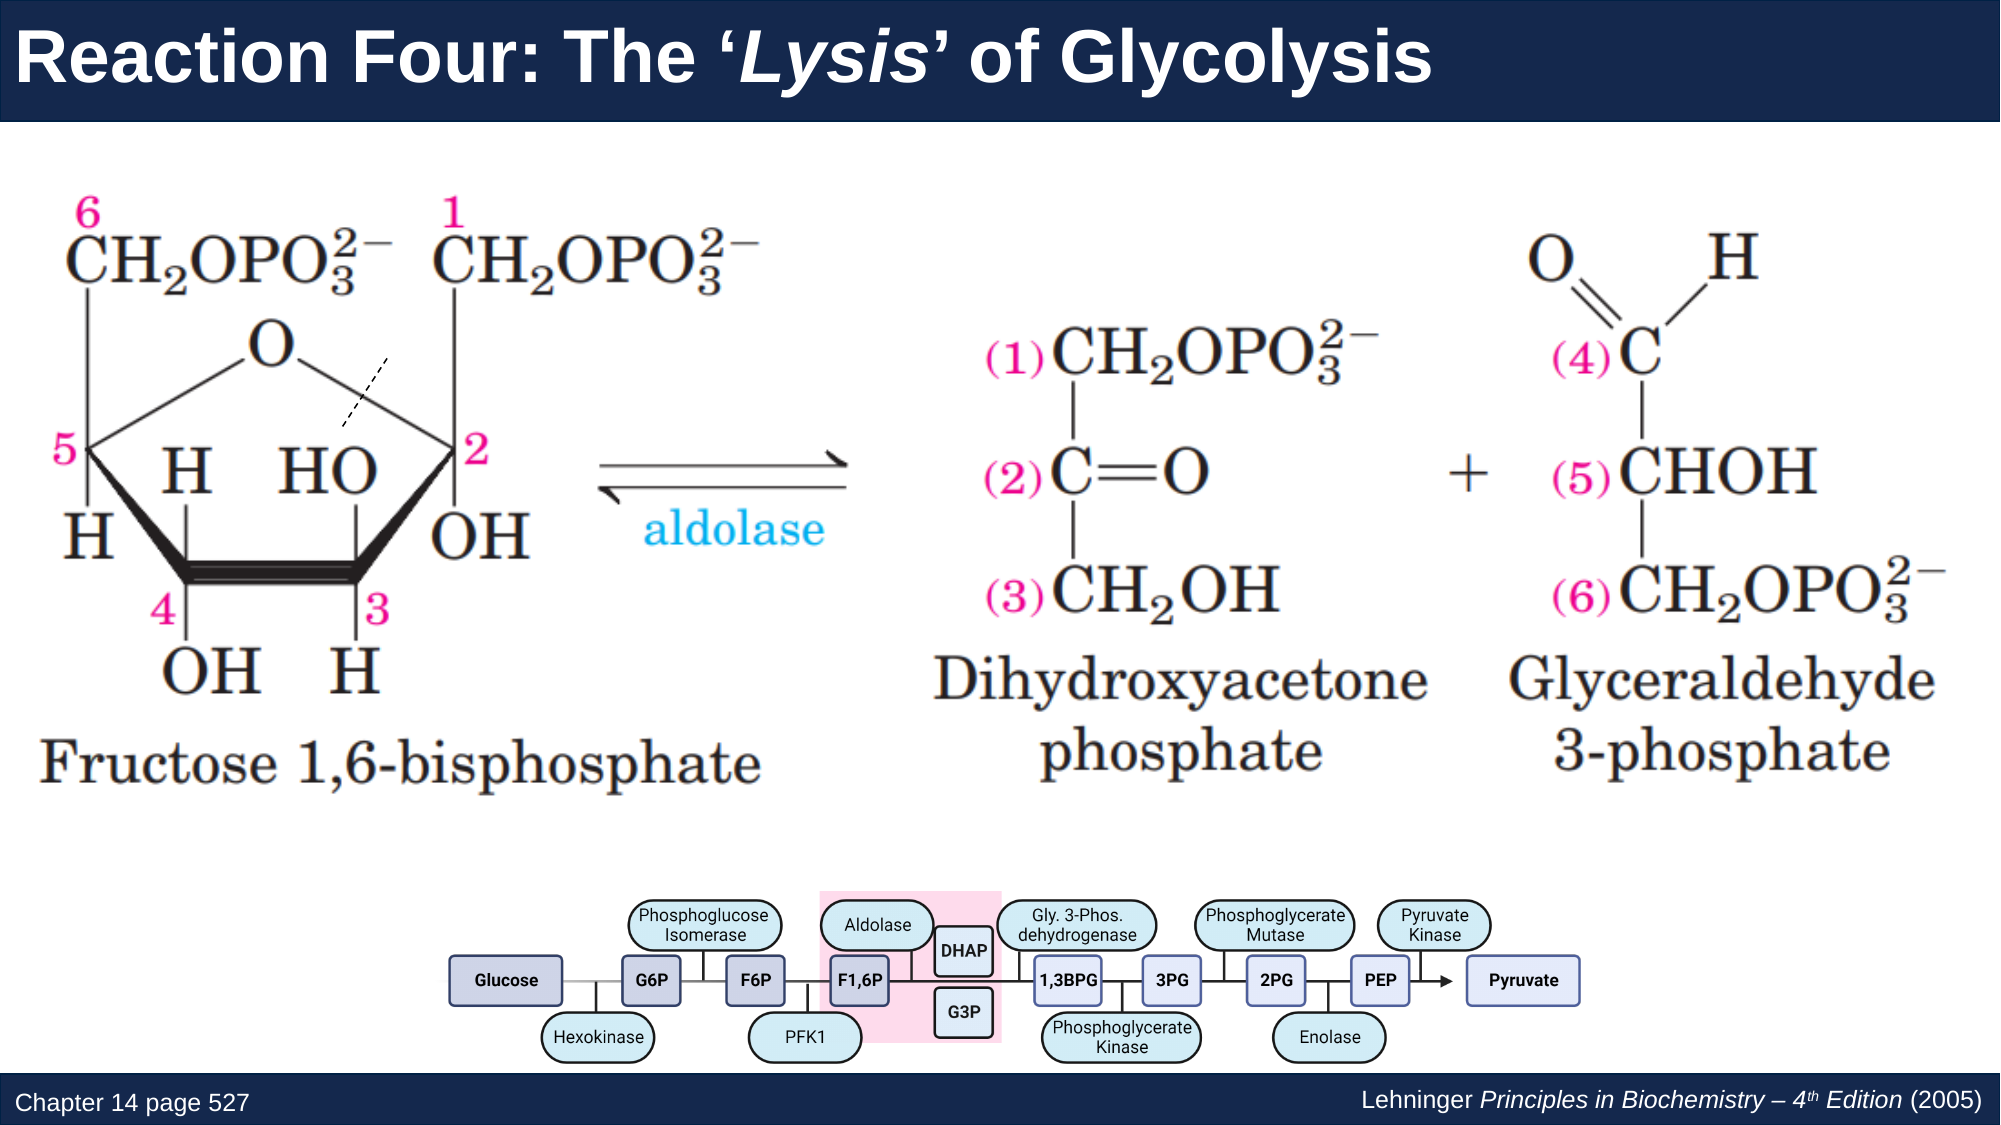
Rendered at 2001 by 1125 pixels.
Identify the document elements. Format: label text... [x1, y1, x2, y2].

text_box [38, 183, 1968, 812]
text_box Reaction Four: The ‘Lysis’ of Glycolysis [0, 0, 1831, 105]
text_box Chapter 14 page 527 [0, 1079, 575, 1125]
picture [407, 880, 1606, 1076]
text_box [340, 358, 388, 430]
text_box [0, 0, 2000, 122]
text_box [0, 1073, 2000, 1125]
text_box Lehninger Principles in Biochemistry – 4th Edition (2005) [1147, 1076, 1998, 1121]
